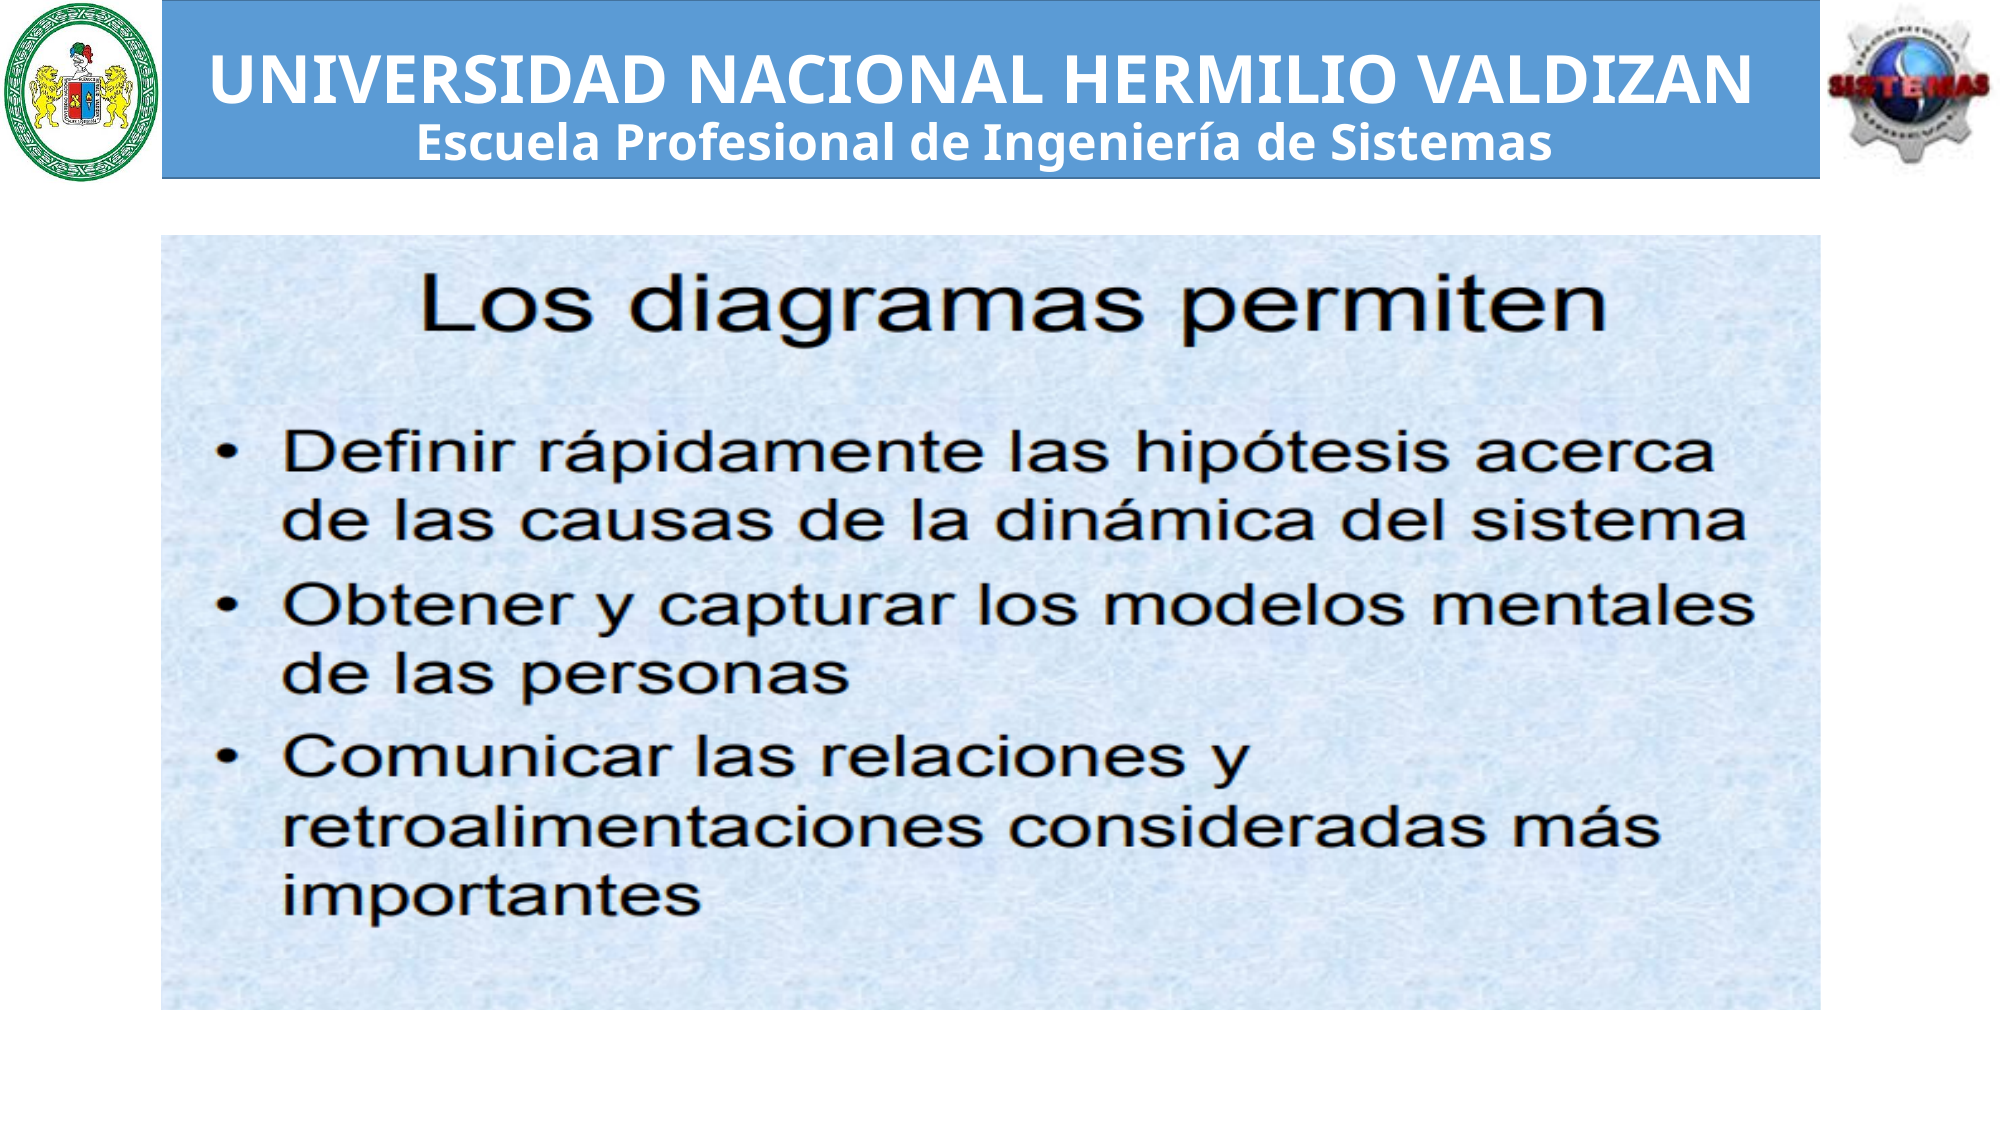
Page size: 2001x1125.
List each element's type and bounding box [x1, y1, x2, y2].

picture [161, 235, 1821, 1010]
text_box [0, 0, 2000, 185]
